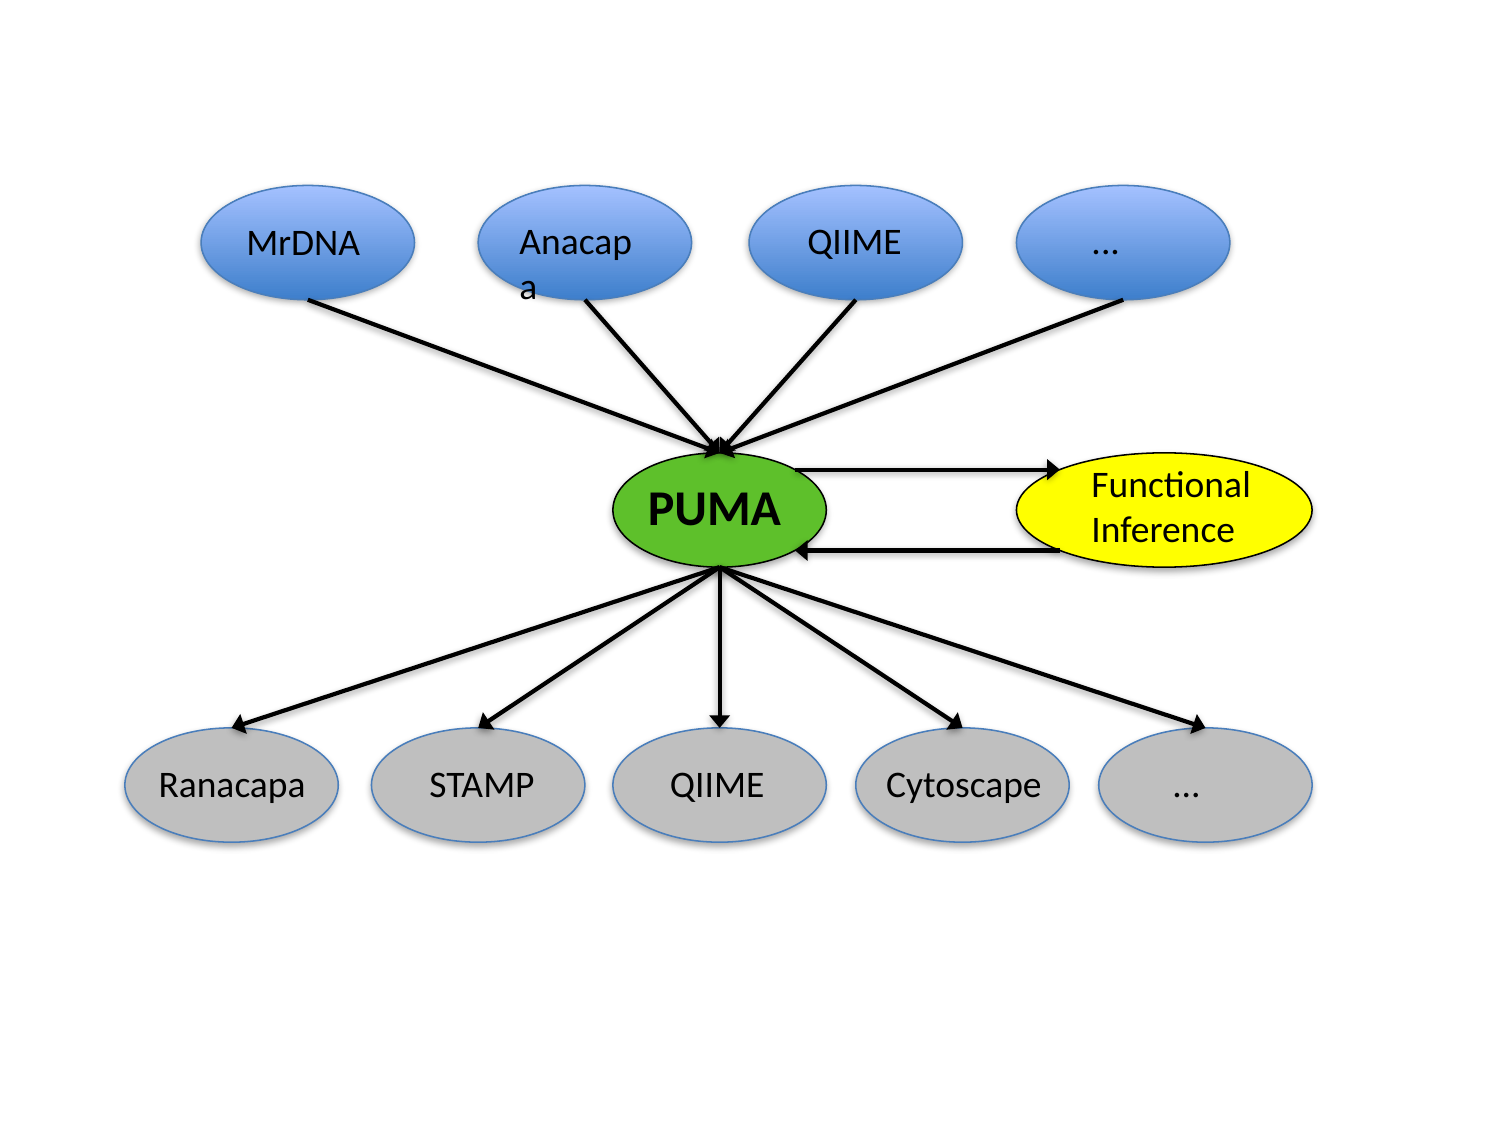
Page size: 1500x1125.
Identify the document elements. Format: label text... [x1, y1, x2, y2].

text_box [719, 299, 1124, 454]
text_box ... [1076, 210, 1173, 270]
text_box [748, 184, 964, 298]
text_box Functional Inference [1076, 452, 1291, 558]
text_box [1015, 463, 1076, 557]
text_box [200, 184, 416, 301]
text_box MrDNA [231, 210, 392, 271]
text_box [1097, 727, 1313, 843]
text_box [1015, 184, 1231, 301]
text_box QIIME [655, 752, 785, 813]
text_box [612, 737, 828, 843]
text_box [231, 566, 476, 729]
text_box QIIME [792, 210, 921, 270]
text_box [477, 566, 716, 729]
text_box [855, 754, 1057, 843]
text_box [124, 727, 340, 843]
text_box ... [1157, 753, 1254, 813]
text_box [799, 479, 828, 542]
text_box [719, 566, 1206, 729]
text_box [612, 475, 798, 564]
text_box Cytoscape [871, 753, 1070, 813]
text_box PUMA [633, 468, 799, 543]
text_box [872, 736, 1053, 753]
text_box Anacapa [504, 210, 665, 298]
text_box Ranacapa [143, 752, 324, 813]
text_box [370, 736, 586, 843]
text_box [1081, 558, 1248, 566]
text_box [477, 184, 693, 282]
text_box [1291, 479, 1313, 541]
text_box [307, 299, 717, 454]
text_box STAMP [414, 752, 563, 813]
text_box [645, 462, 793, 468]
